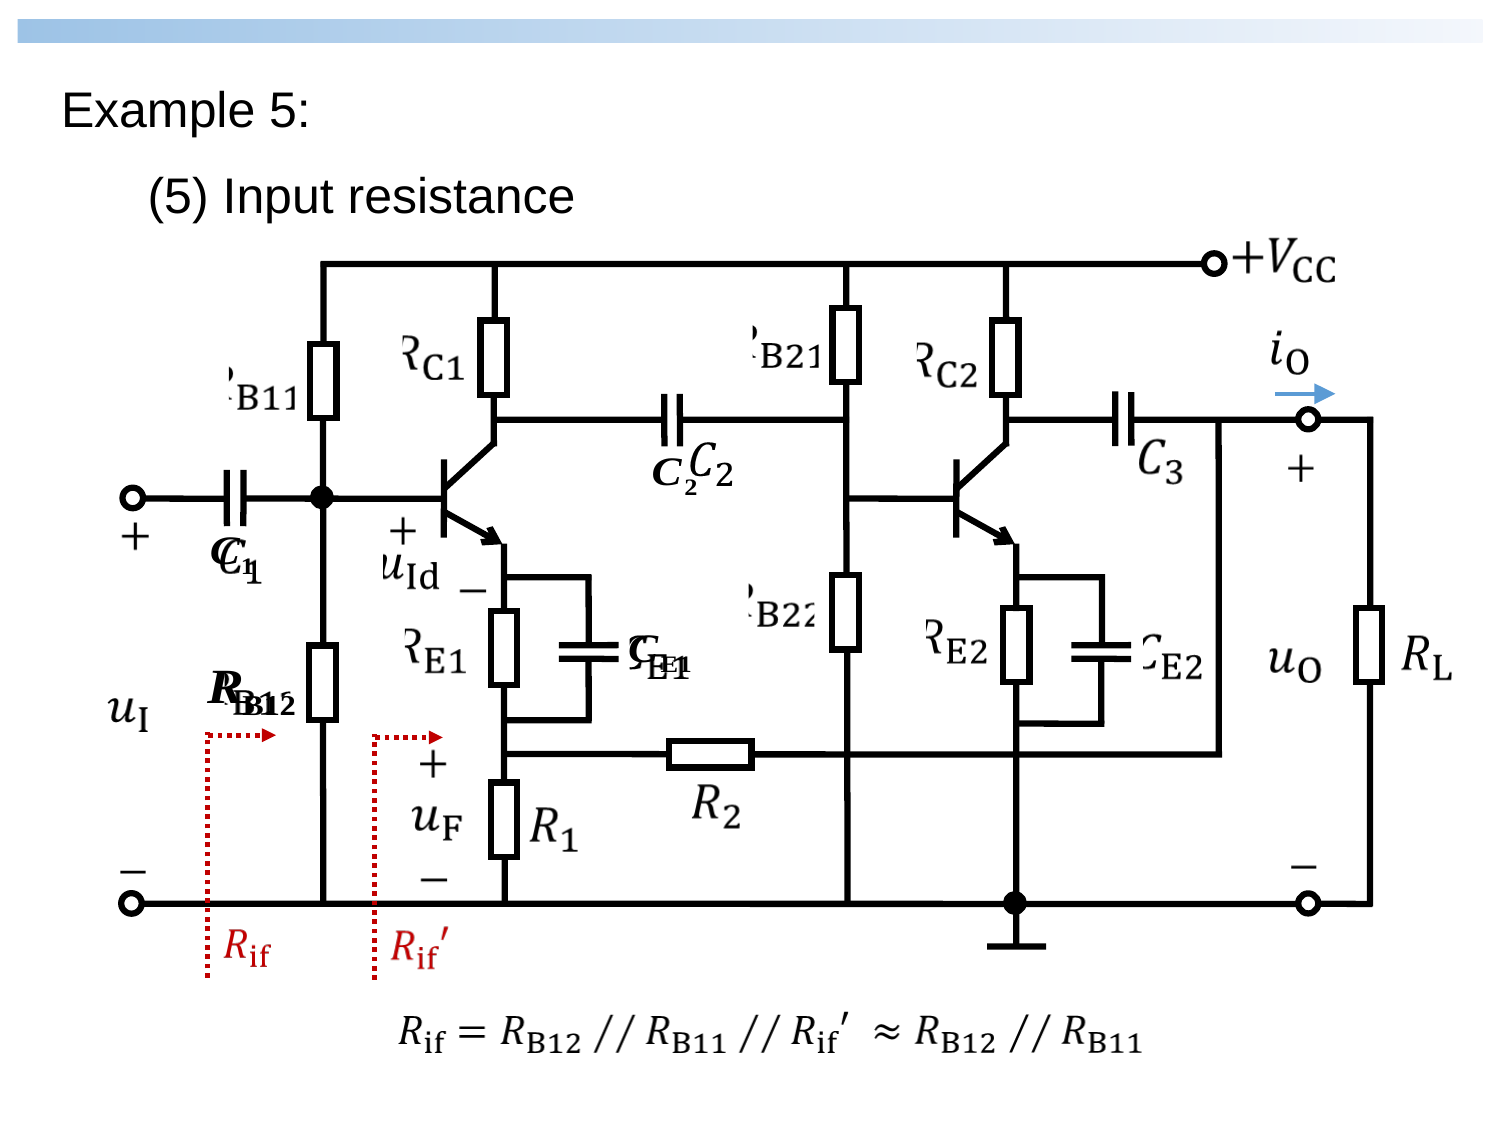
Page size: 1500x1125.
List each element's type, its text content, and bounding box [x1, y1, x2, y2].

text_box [469, 736, 478, 902]
text_box [368, 995, 825, 1061]
text_box [17, 18, 1483, 44]
text_box (5) Input resistance [132, 155, 1373, 214]
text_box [202, 732, 291, 978]
text_box [825, 995, 1202, 1061]
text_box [383, 503, 487, 613]
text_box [103, 214, 1467, 947]
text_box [369, 734, 469, 980]
text_box Example 5: [46, 70, 1500, 146]
